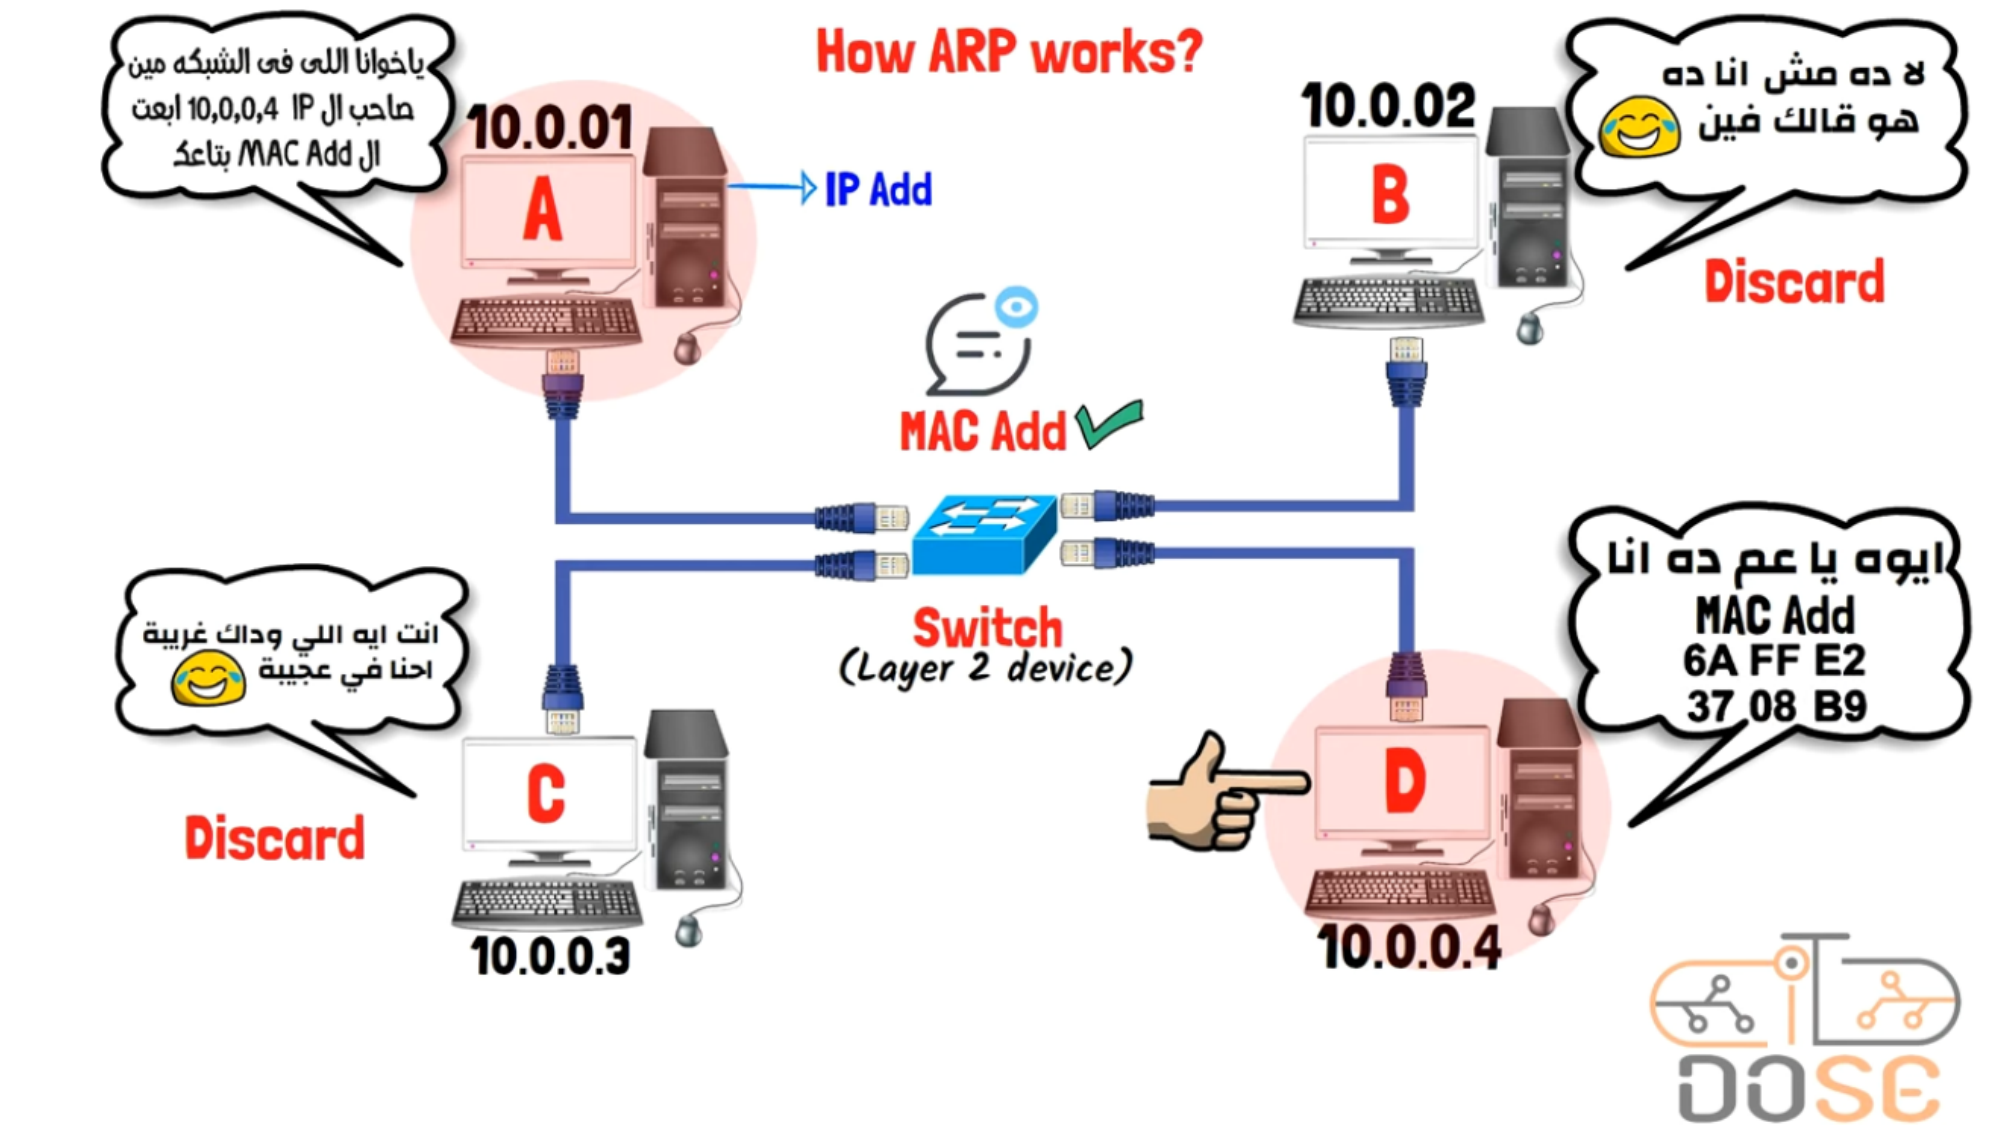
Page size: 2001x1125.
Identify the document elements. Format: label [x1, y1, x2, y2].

list [0, 0, 2000, 1125]
